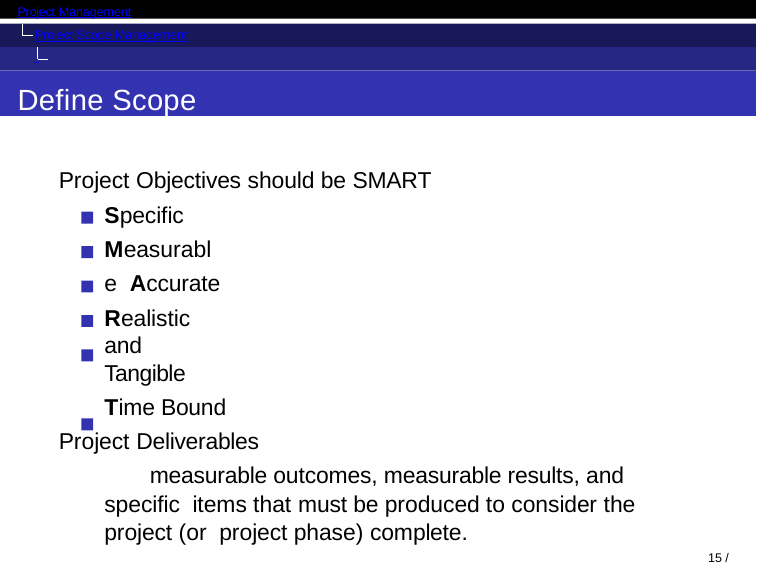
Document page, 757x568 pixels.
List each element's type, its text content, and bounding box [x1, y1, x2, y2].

slide_number 15 / 53 [701, 548, 746, 568]
text_box [191, 23, 756, 47]
text_box [0, 23, 33, 47]
text_box Define Scope [0, 70, 756, 116]
text_box Project Objectives should be SMART Specific Measurable Accurate Realistic and Tangible Time Bound Project Deliverables measurable outcomes, measurable results, and specific items that must be produced to consider the project (or project phase) complete. [56, 157, 666, 545]
text_box Project Management [0, 0, 756, 19]
text_box [0, 47, 756, 70]
text_box Project Scope Management Introduction [33, 16, 191, 66]
